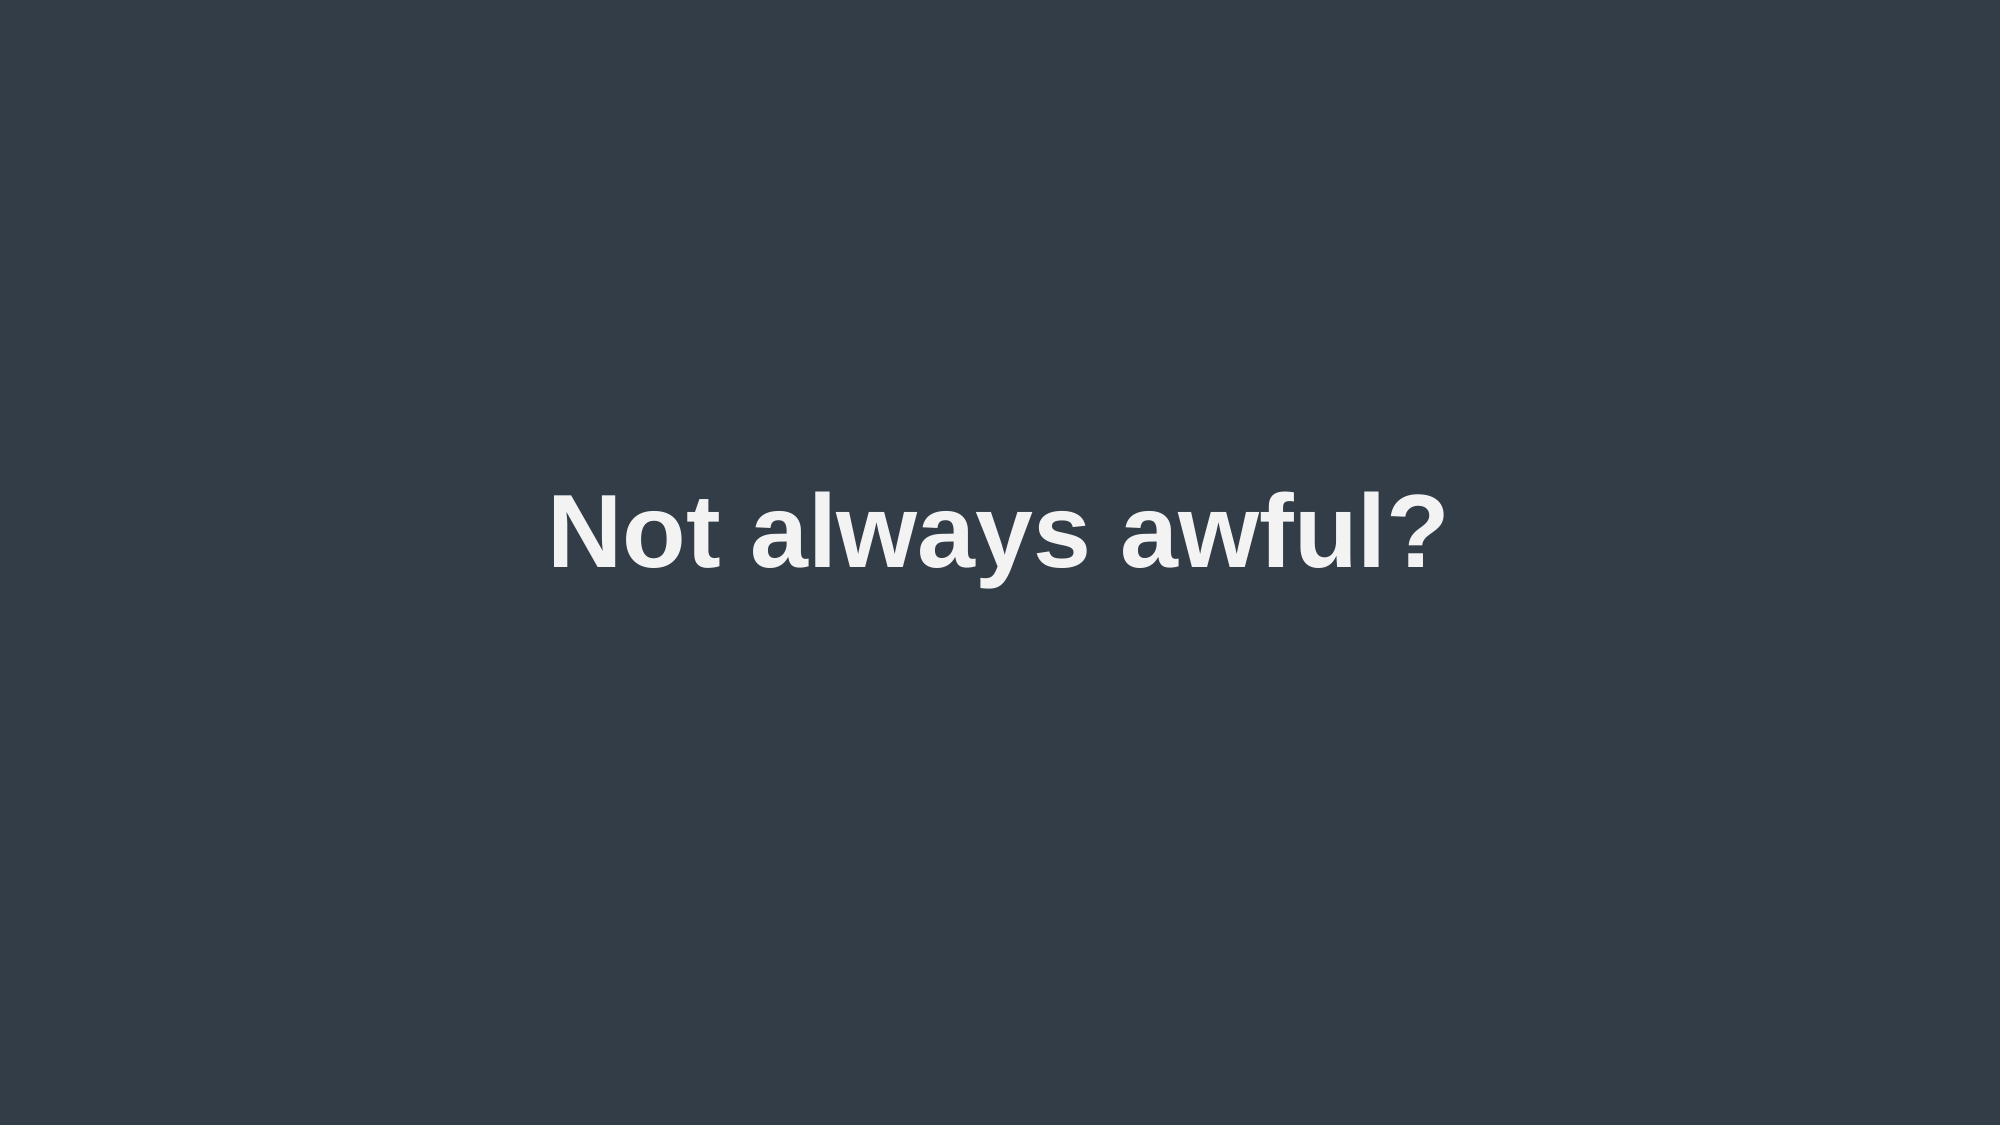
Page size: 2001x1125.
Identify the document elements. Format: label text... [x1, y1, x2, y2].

title Not always awful? [34, 460, 1965, 584]
